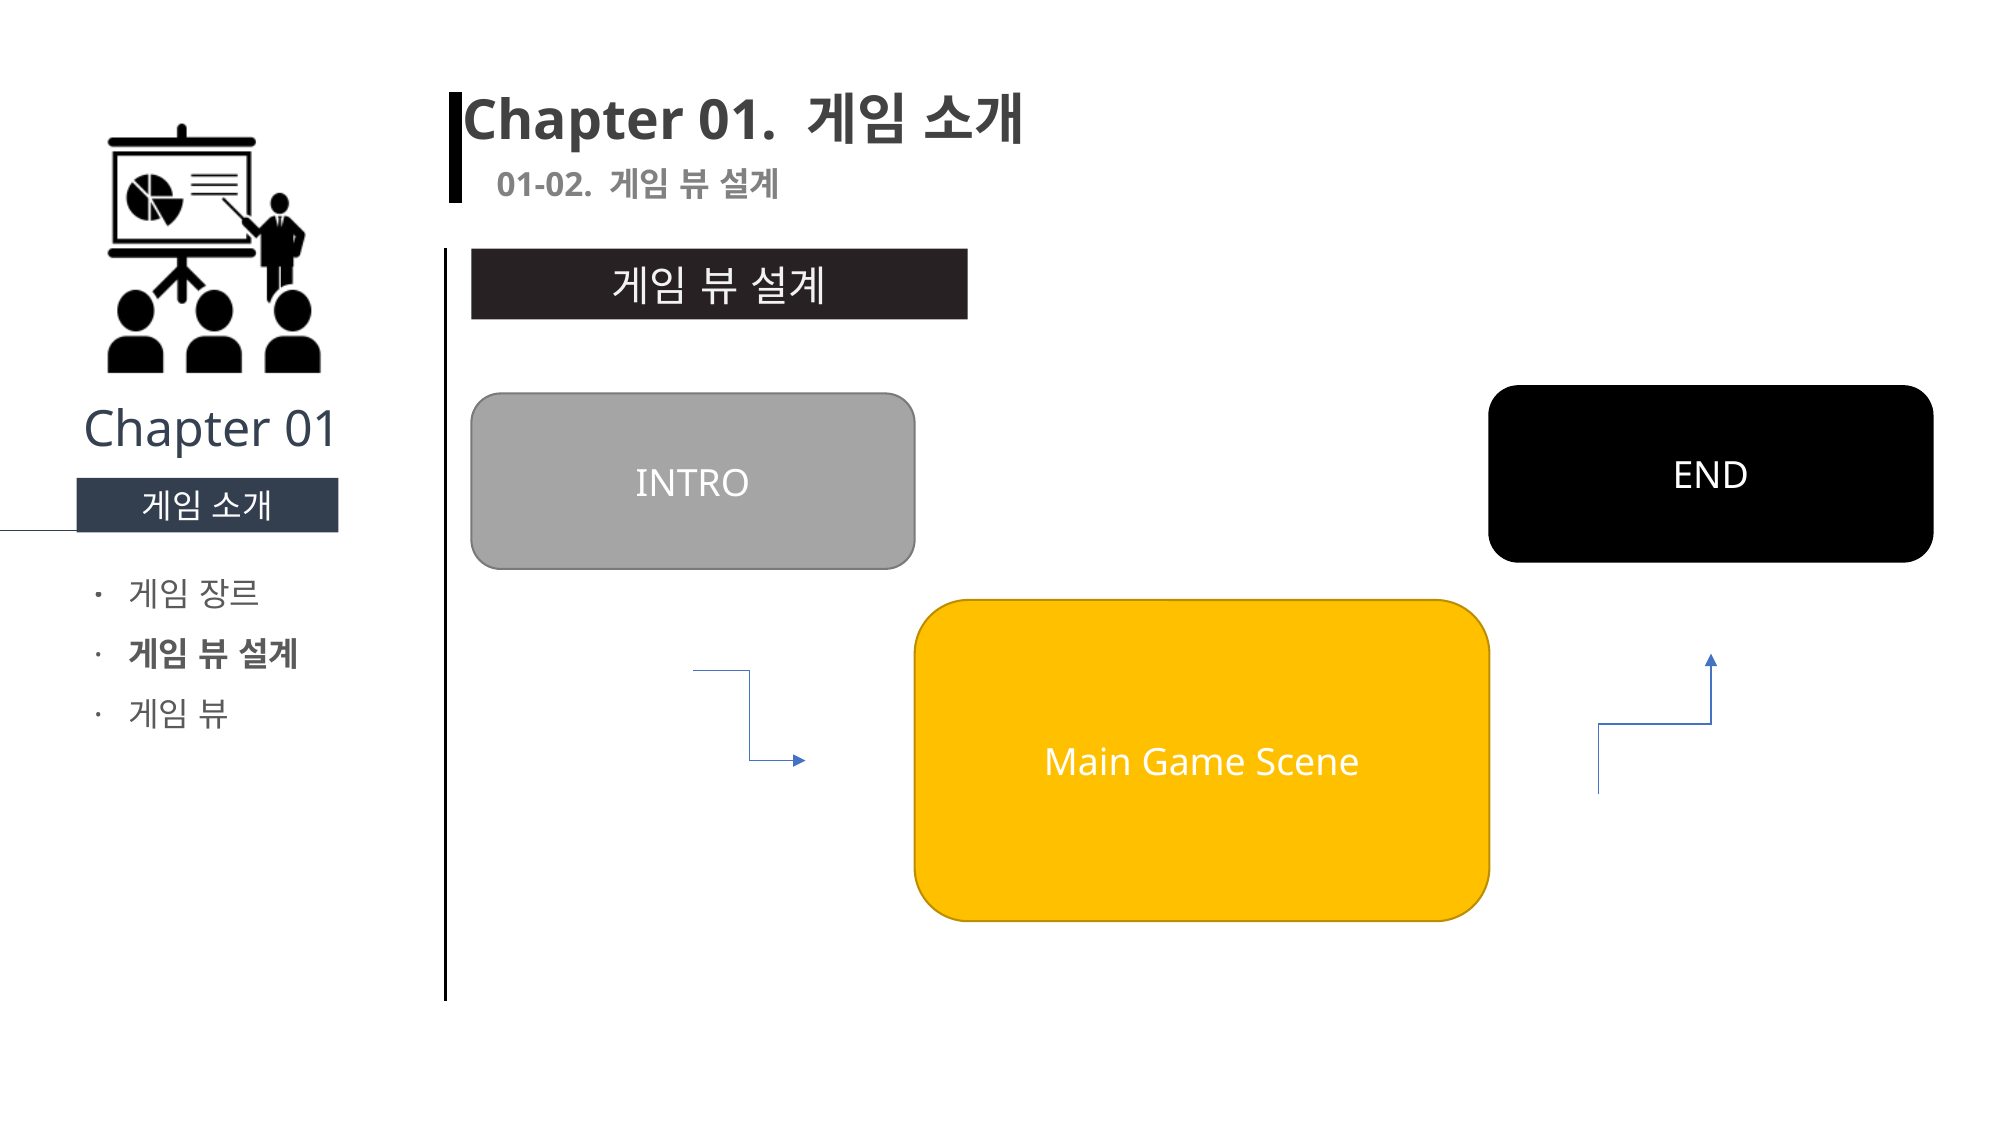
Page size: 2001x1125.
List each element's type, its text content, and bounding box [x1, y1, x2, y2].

text_box 게임 뷰 설계 [495, 252, 944, 318]
text_box END [1488, 385, 1934, 563]
text_box Main Game Scene [913, 598, 1491, 923]
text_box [0, 389, 445, 534]
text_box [1584, 667, 1725, 781]
picture [76, 109, 353, 387]
text_box [470, 248, 969, 320]
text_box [446, 389, 528, 534]
text_box 01-02. 게임 뷰 설계 [481, 155, 796, 211]
text_box INTRO [470, 392, 916, 570]
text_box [692, 670, 806, 761]
text_box · 게임 장르 · 게임 뷰 설계 · 게임 뷰 [79, 546, 315, 741]
text_box Chapter 01. 게임 소개 [447, 76, 1041, 158]
